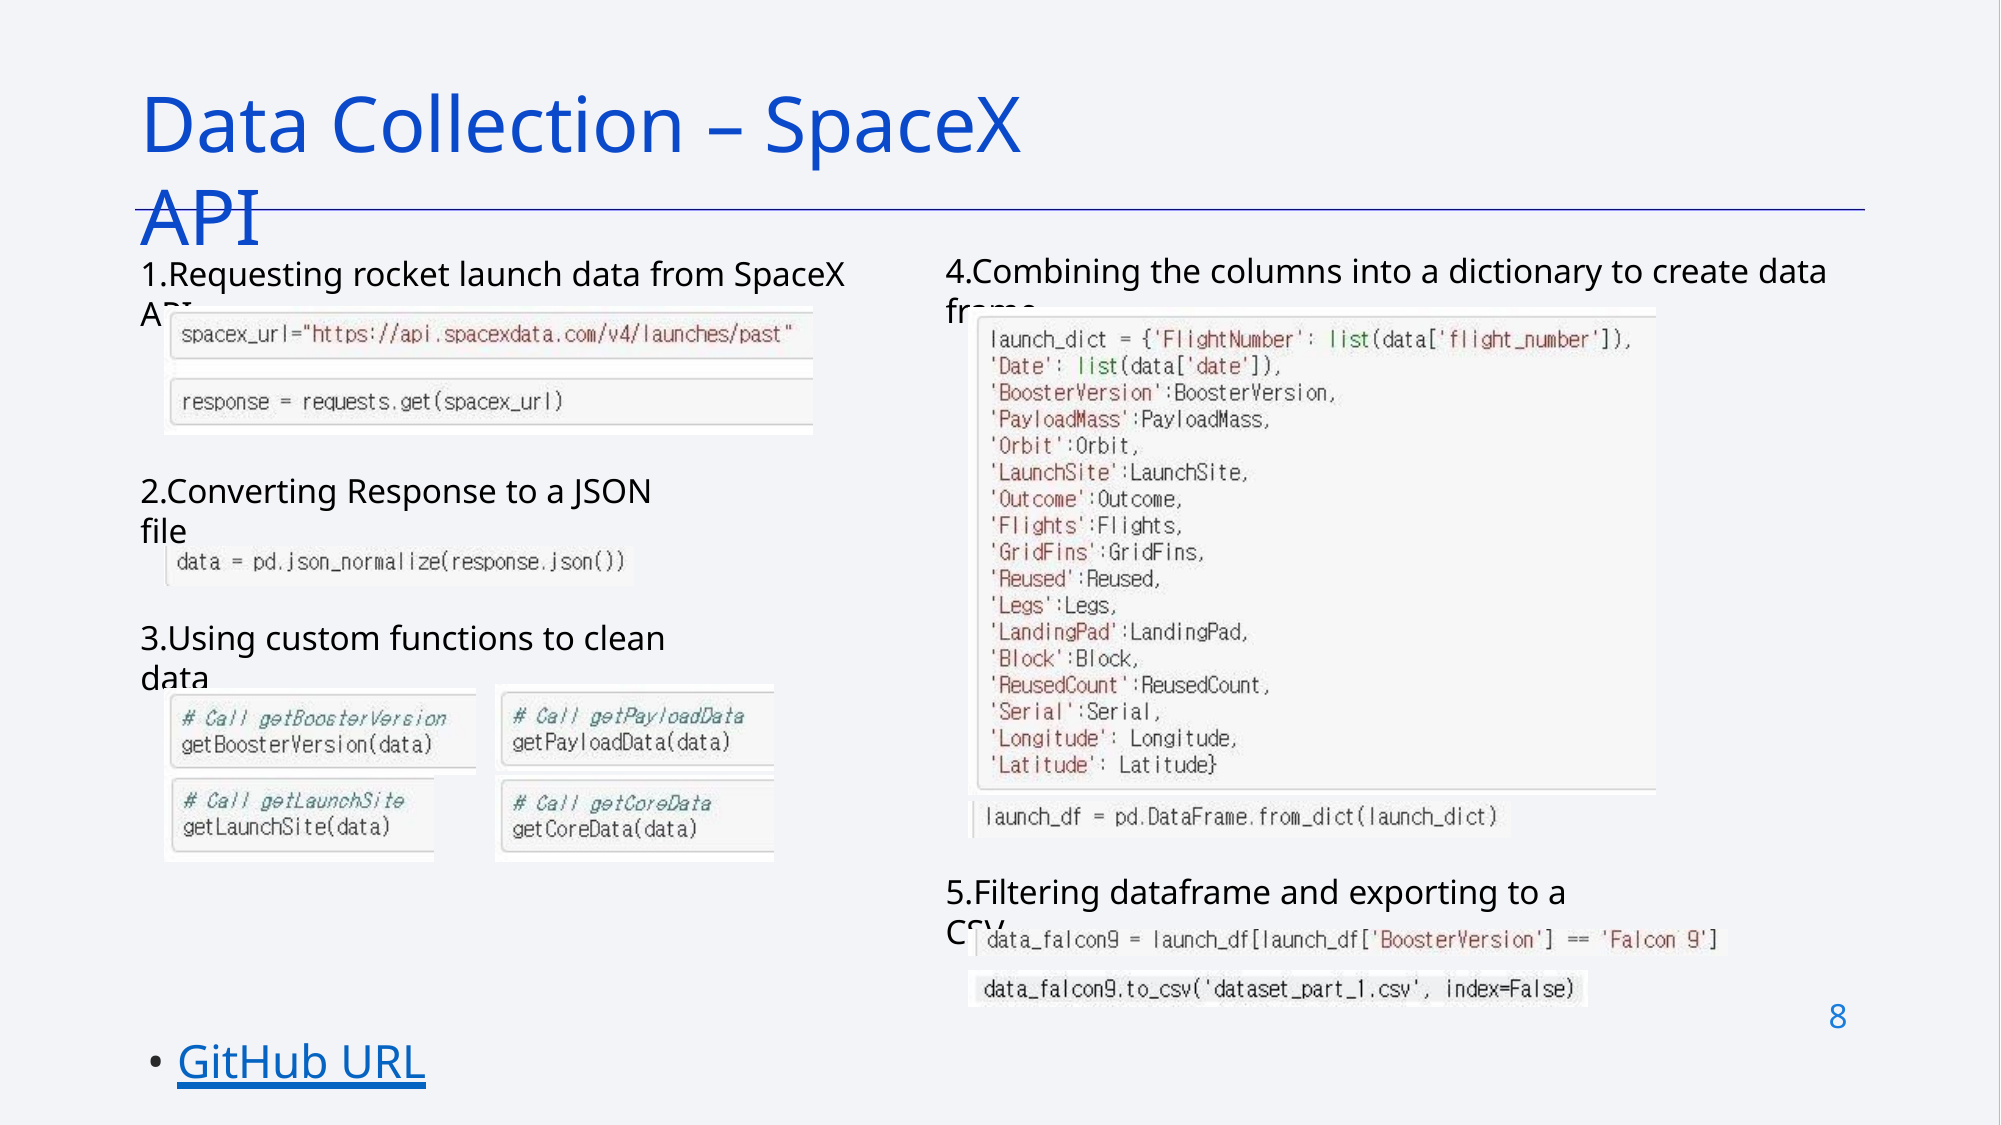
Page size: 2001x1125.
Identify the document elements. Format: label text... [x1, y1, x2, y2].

picture [0, 0, 2000, 1125]
text_box 1.Requesting rocket launch data from SpaceX API [138, 251, 883, 334]
text_box 5.Filtering dataframe and exporting to a CSV [943, 869, 1607, 951]
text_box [968, 306, 1657, 838]
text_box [494, 684, 774, 862]
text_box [164, 688, 476, 862]
slide_number 10 [1822, 1001, 1872, 1125]
text_box 3.Using custom functions to clean data [138, 614, 715, 697]
text_box 2.Converting Response to a JSON file [138, 468, 706, 551]
title Data Collection – SpaceX API [138, 73, 1161, 264]
text_box 4.Combining the columns into a dictionary to create data frame [943, 248, 1874, 331]
text_box • GitHub URL [145, 1042, 427, 1096]
